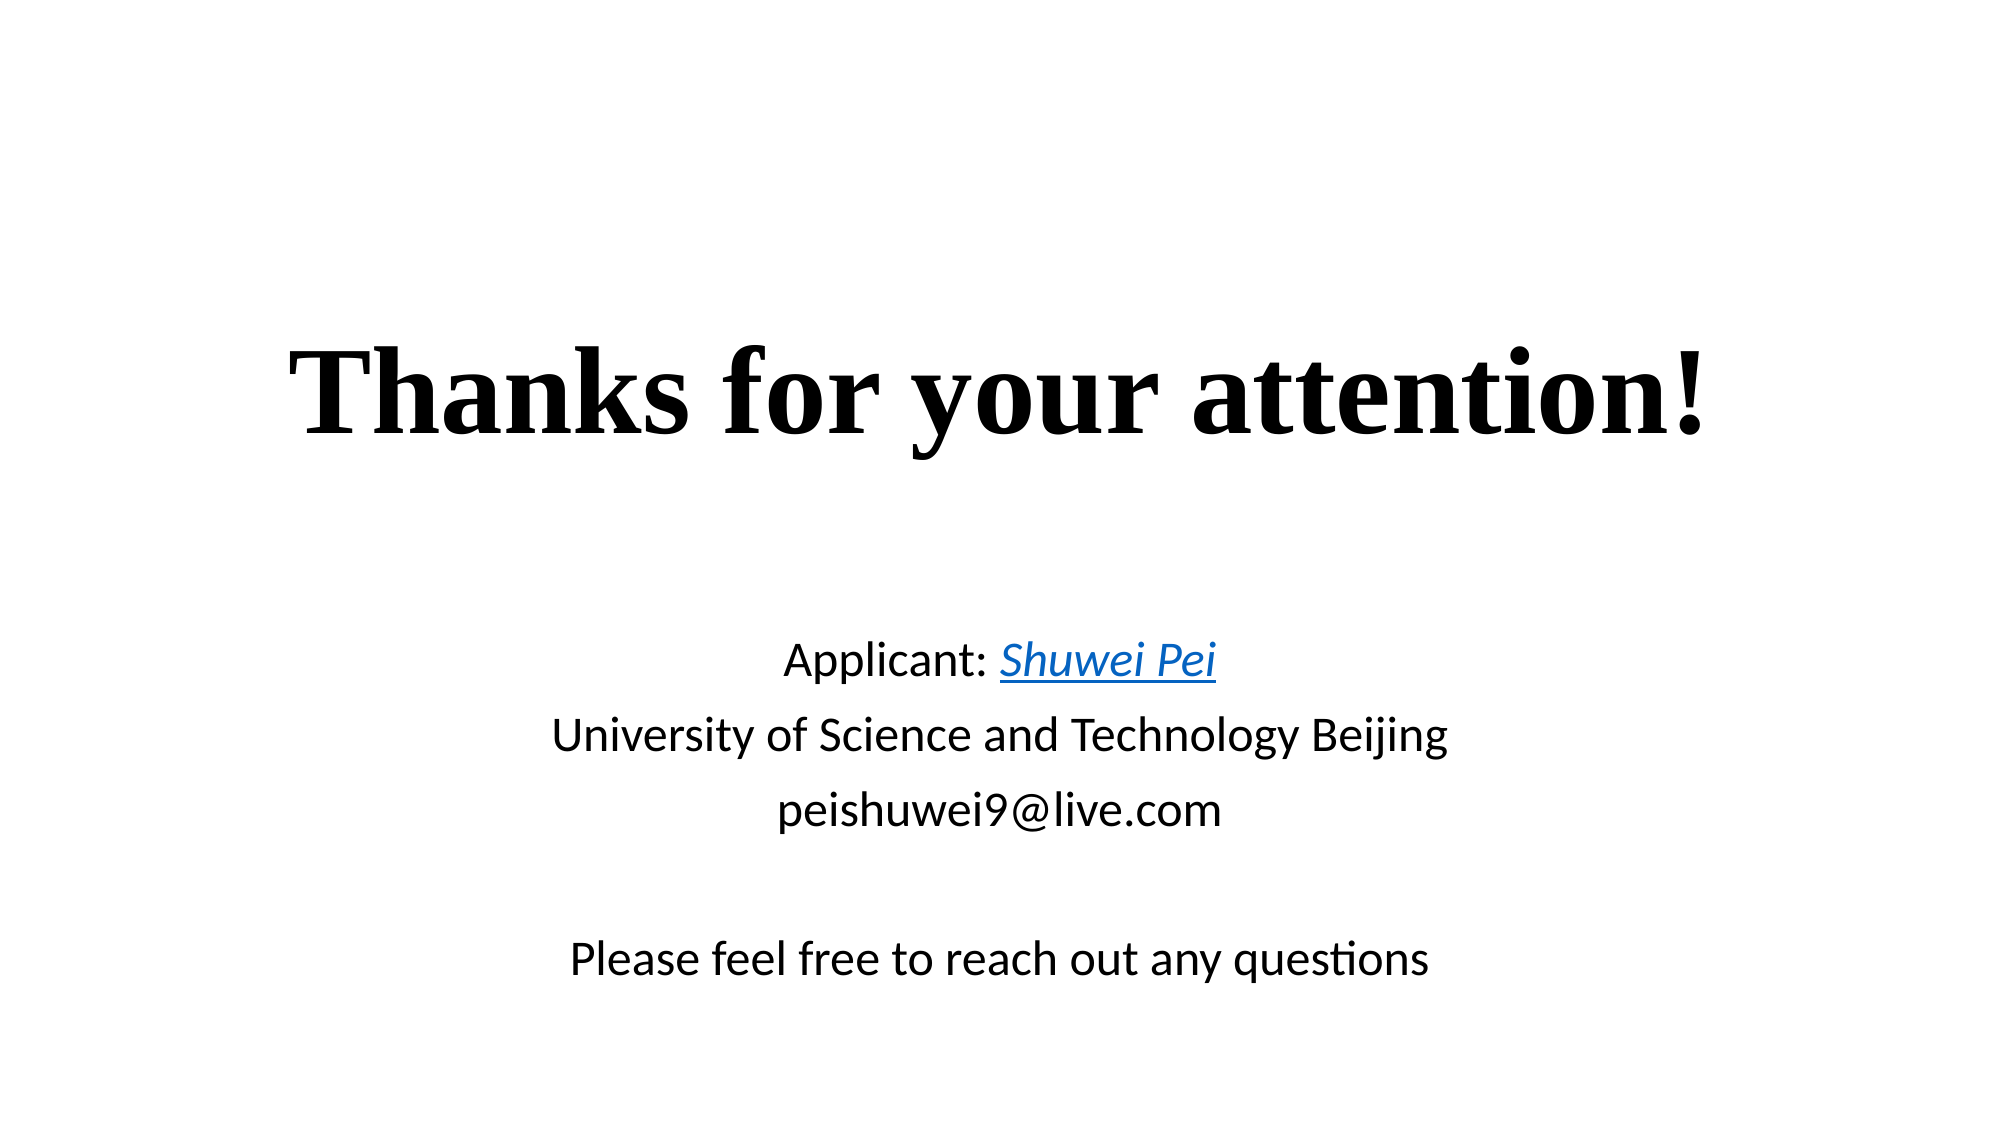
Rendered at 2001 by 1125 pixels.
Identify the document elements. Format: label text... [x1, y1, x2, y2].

title Thanks for your attention! [249, 76, 1750, 469]
text_box Applicant: Shuwei Pei University of Science and Technology Beijing peishuwei9@live.com Please feel free to reach out any questions [249, 625, 1750, 1125]
